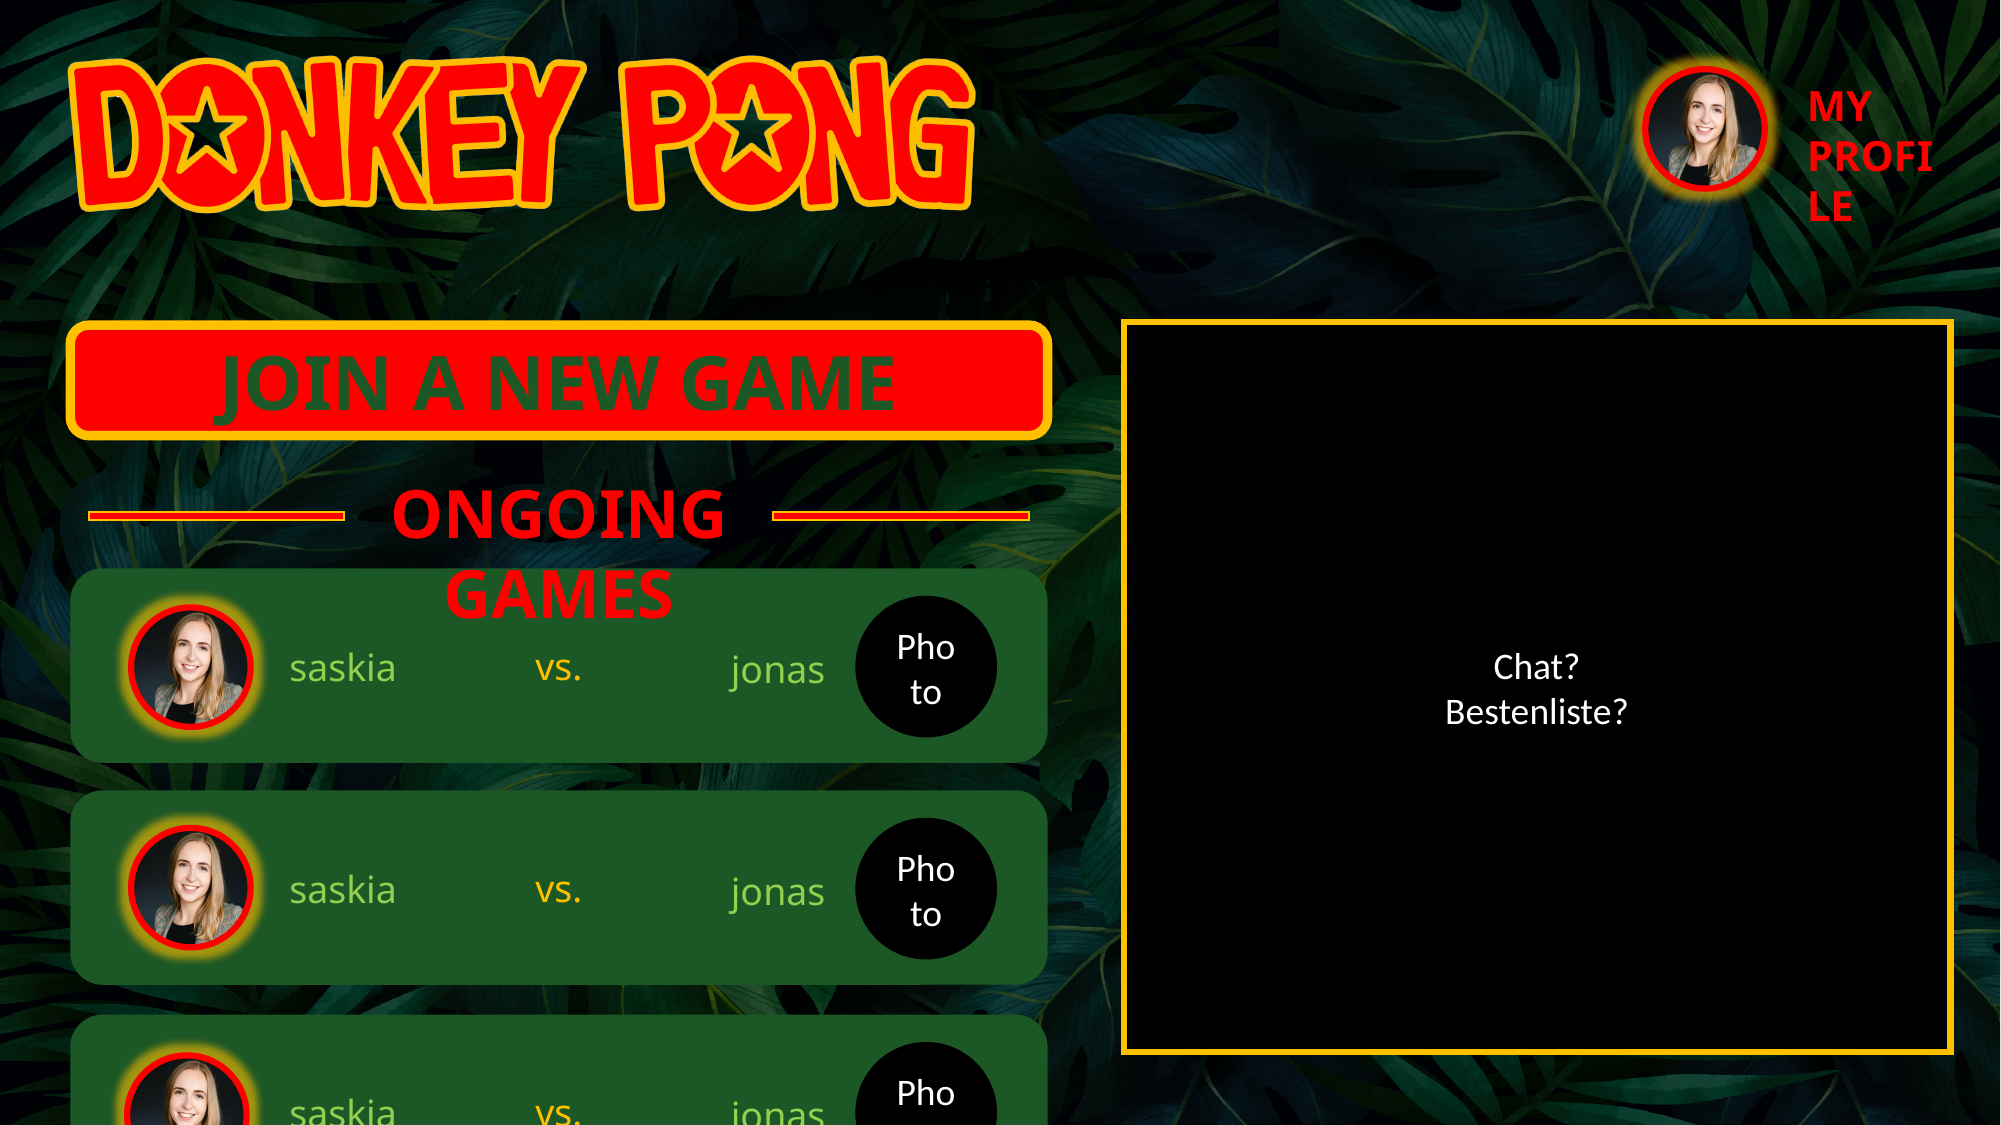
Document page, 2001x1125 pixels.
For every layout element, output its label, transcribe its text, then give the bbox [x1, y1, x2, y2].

text_box [88, 511, 345, 521]
text_box [1644, 68, 1766, 190]
text_box JOIN A NEW GAME [69, 324, 1049, 437]
text_box [126, 1054, 248, 1125]
text_box [772, 511, 1030, 521]
text_box [69, 567, 1049, 764]
text_box vs. [462, 640, 655, 695]
text_box saskia [274, 636, 467, 697]
text_box [69, 789, 1049, 986]
text_box [130, 826, 252, 949]
text_box jonas [648, 860, 841, 921]
text_box Photo [854, 816, 999, 961]
text_box Chat? Bestenliste? [1123, 321, 1952, 1053]
text_box vs. [462, 1081, 655, 1125]
text_box Photo [854, 1040, 999, 1125]
text_box ONGOING GAMES [344, 464, 774, 640]
text_box saskia [274, 1083, 462, 1125]
text_box MY PROFILE [1792, 72, 1955, 238]
text_box jonas [648, 638, 841, 699]
picture [0, 0, 2001, 1125]
text_box vs. [462, 857, 655, 917]
text_box [69, 1013, 1049, 1125]
text_box Photo [854, 594, 999, 739]
text_box jonas [655, 1084, 841, 1125]
text_box [130, 606, 252, 728]
text_box saskia [274, 858, 467, 919]
